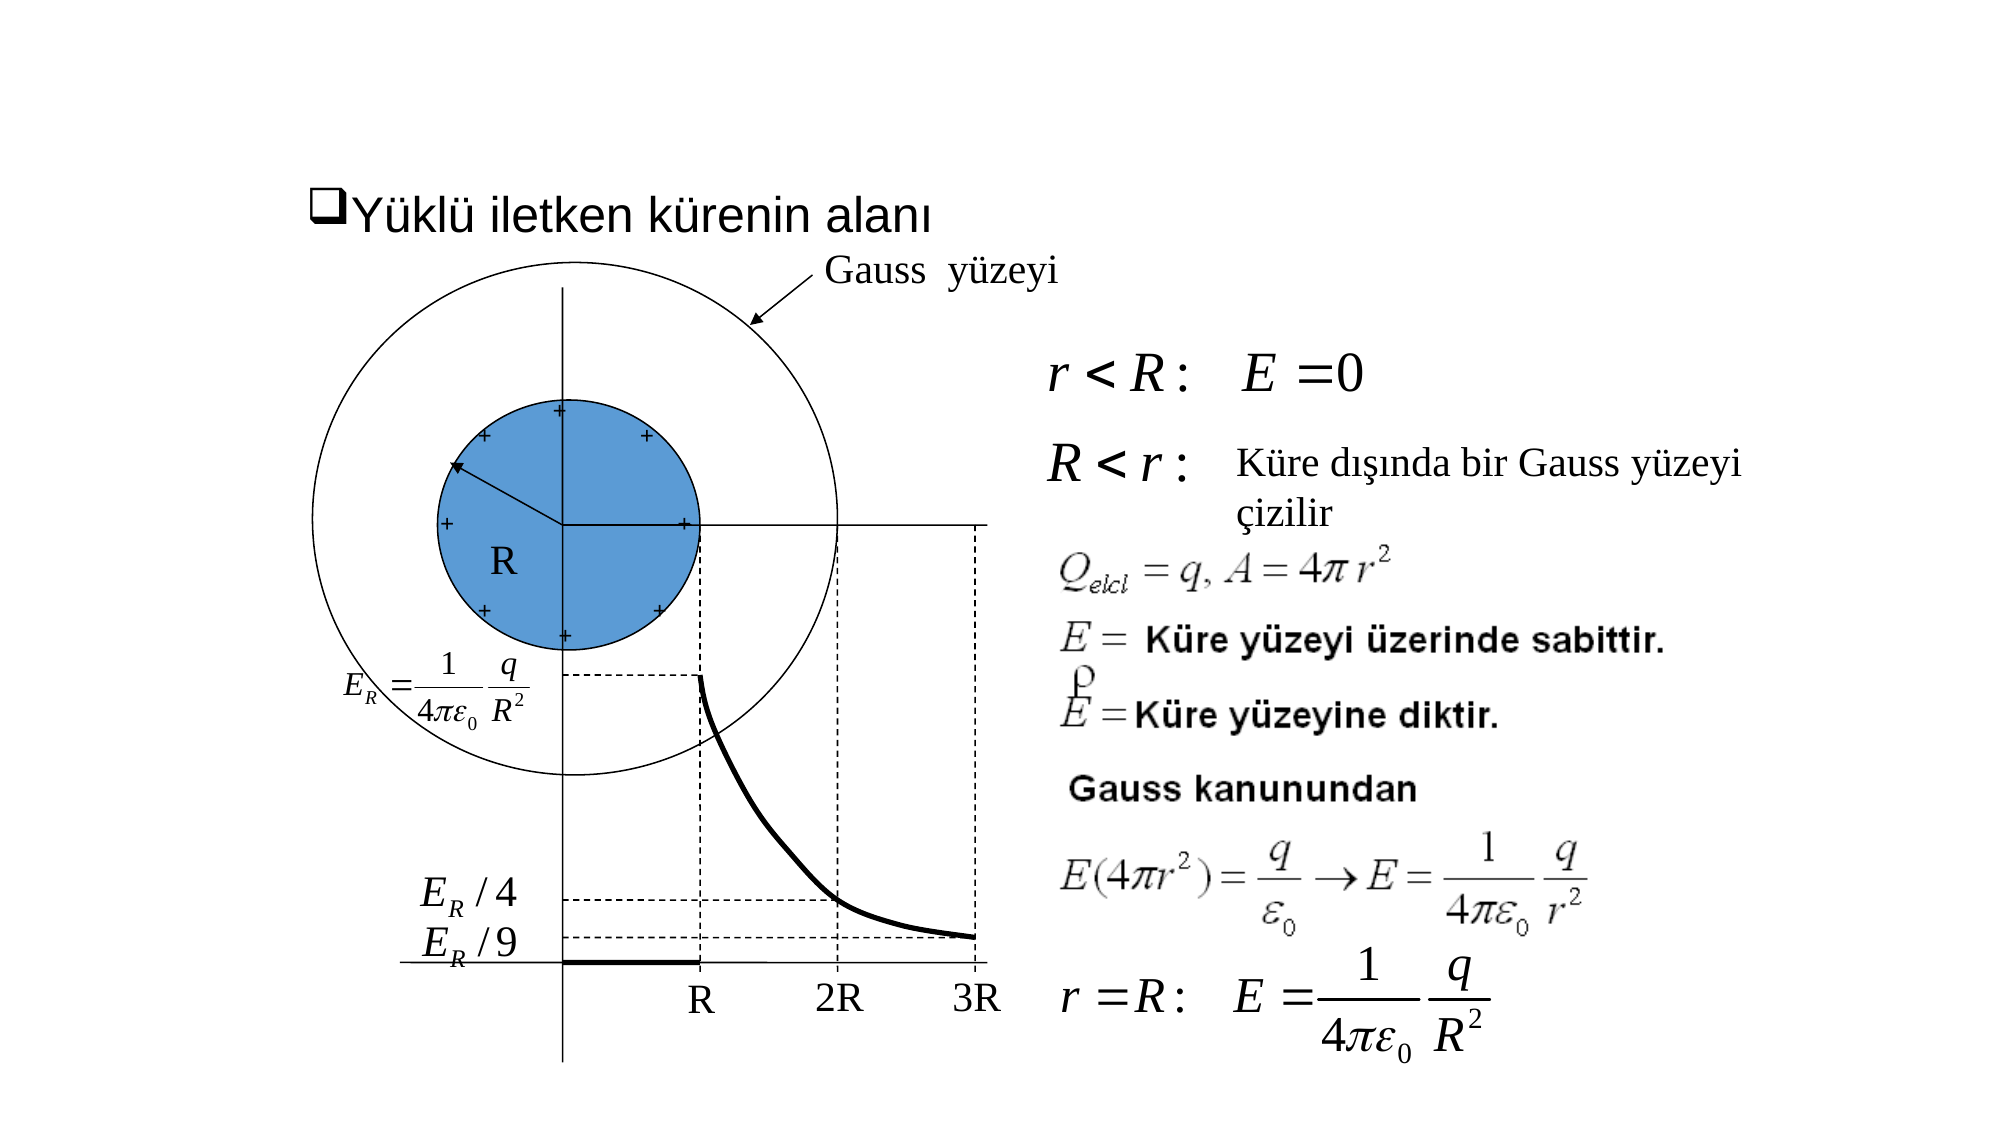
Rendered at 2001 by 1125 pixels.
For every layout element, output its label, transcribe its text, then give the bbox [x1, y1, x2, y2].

text_box 2R [800, 962, 879, 1028]
text_box Gauss yüzeyi [809, 234, 1074, 300]
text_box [337, 642, 538, 738]
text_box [1052, 932, 1500, 1075]
text_box [700, 675, 975, 938]
text_box [312, 262, 838, 775]
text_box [1037, 429, 1251, 506]
text_box Yüklü iletken kürenin alanı [291, 174, 977, 250]
text_box R [672, 964, 731, 1030]
text_box 3R [937, 962, 1017, 1028]
text_box [750, 277, 809, 325]
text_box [1059, 537, 1691, 938]
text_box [1038, 324, 1375, 416]
text_box Küre dışında bir Gauss yüzeyi çizilir [1221, 427, 1768, 543]
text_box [414, 913, 524, 975]
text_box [412, 863, 525, 925]
